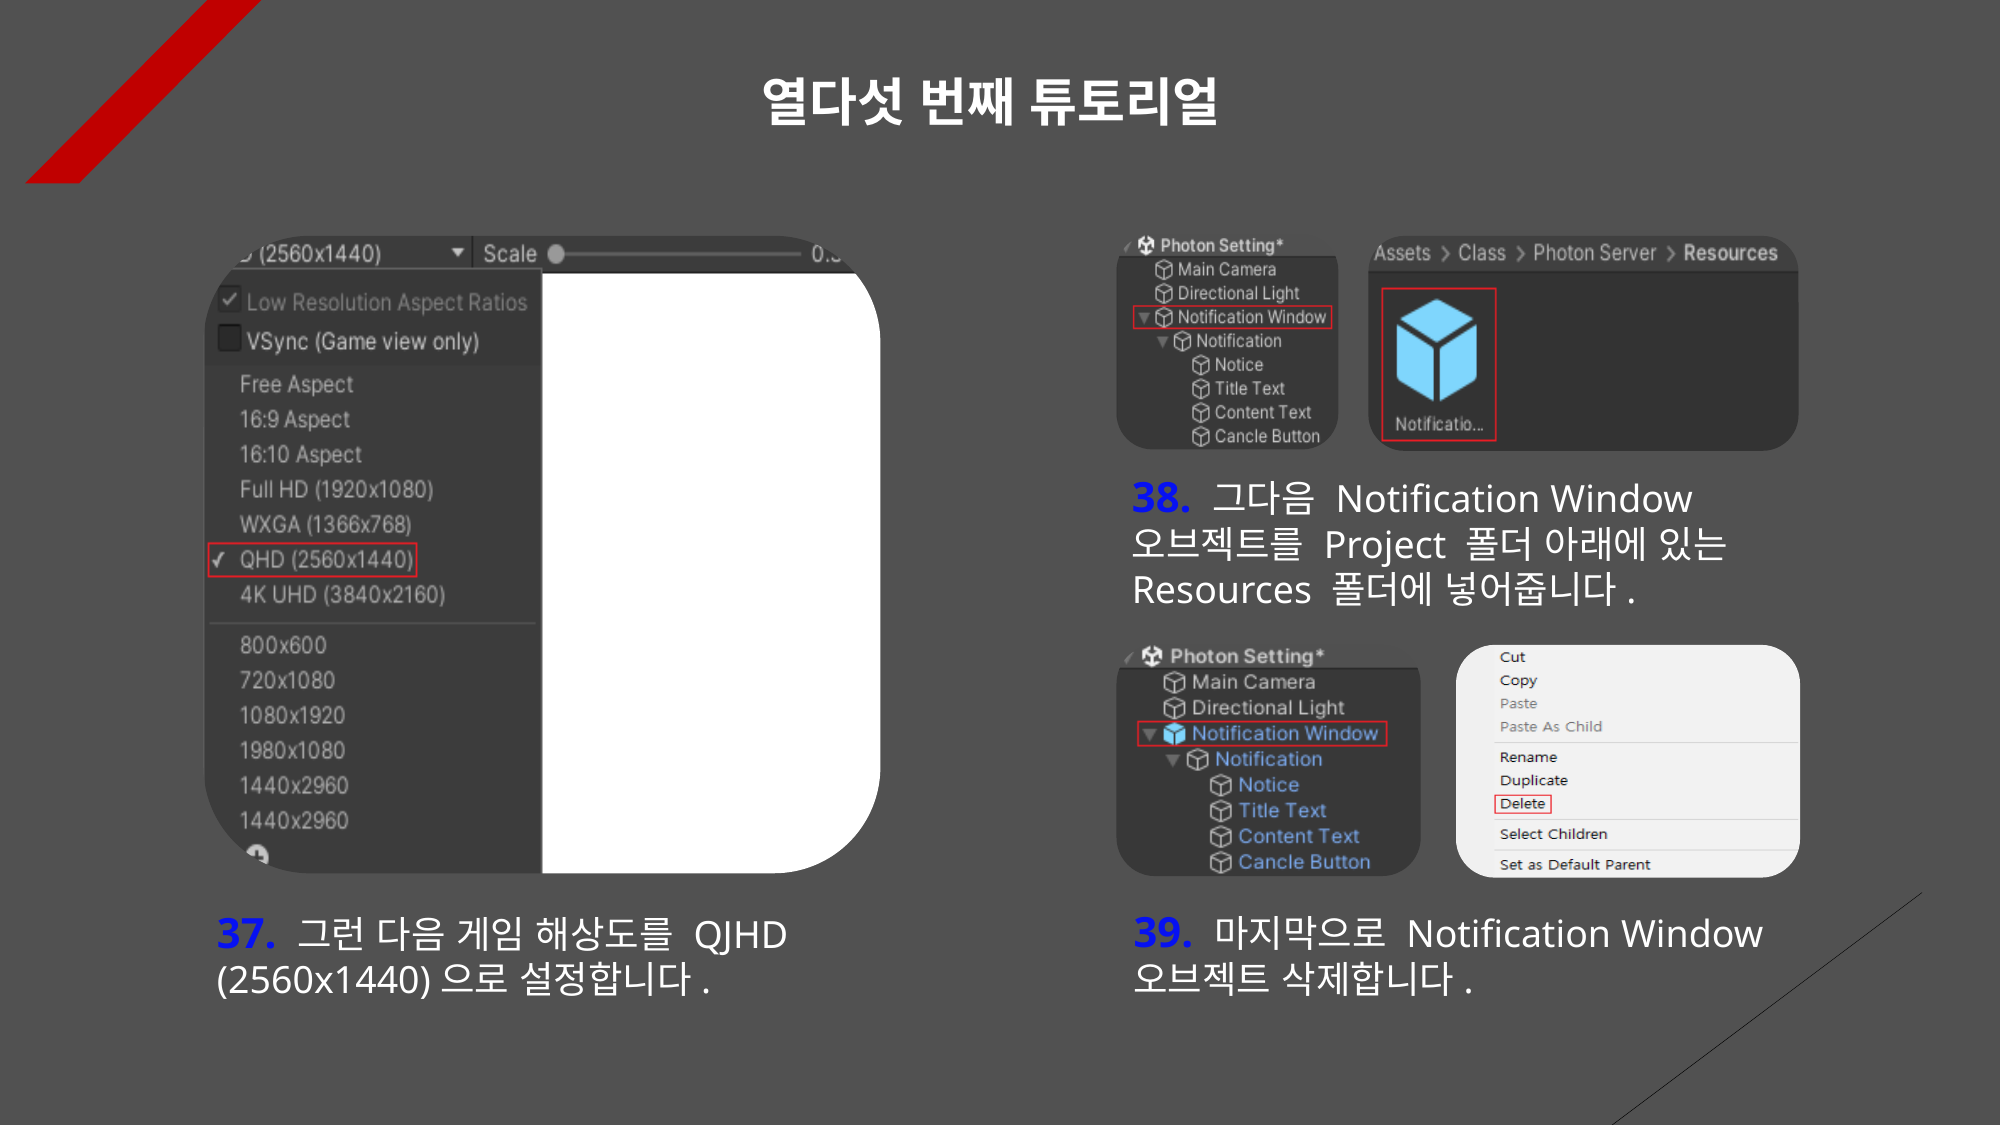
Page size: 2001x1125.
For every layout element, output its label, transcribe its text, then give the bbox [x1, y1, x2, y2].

picture [1368, 235, 1799, 451]
text_box 38. 그다음 Notification Window 오브젝트를 Project 폴더 아래에 있는 Resources 폴더에 넣어줍니다. [1117, 463, 1801, 619]
picture [1116, 644, 1421, 877]
picture [1116, 234, 1339, 450]
picture [203, 235, 881, 874]
text_box 열다섯 번째 튜토리얼 [710, 51, 1289, 142]
text_box 37. 그런 다음 게임 해상도를 QJHD (2560x1440)으로 설정합니다. [202, 898, 881, 1010]
text_box 39. 마지막으로 Notification Window 오브젝트 삭제합니다. [1118, 898, 1801, 1009]
picture [1455, 644, 1801, 878]
